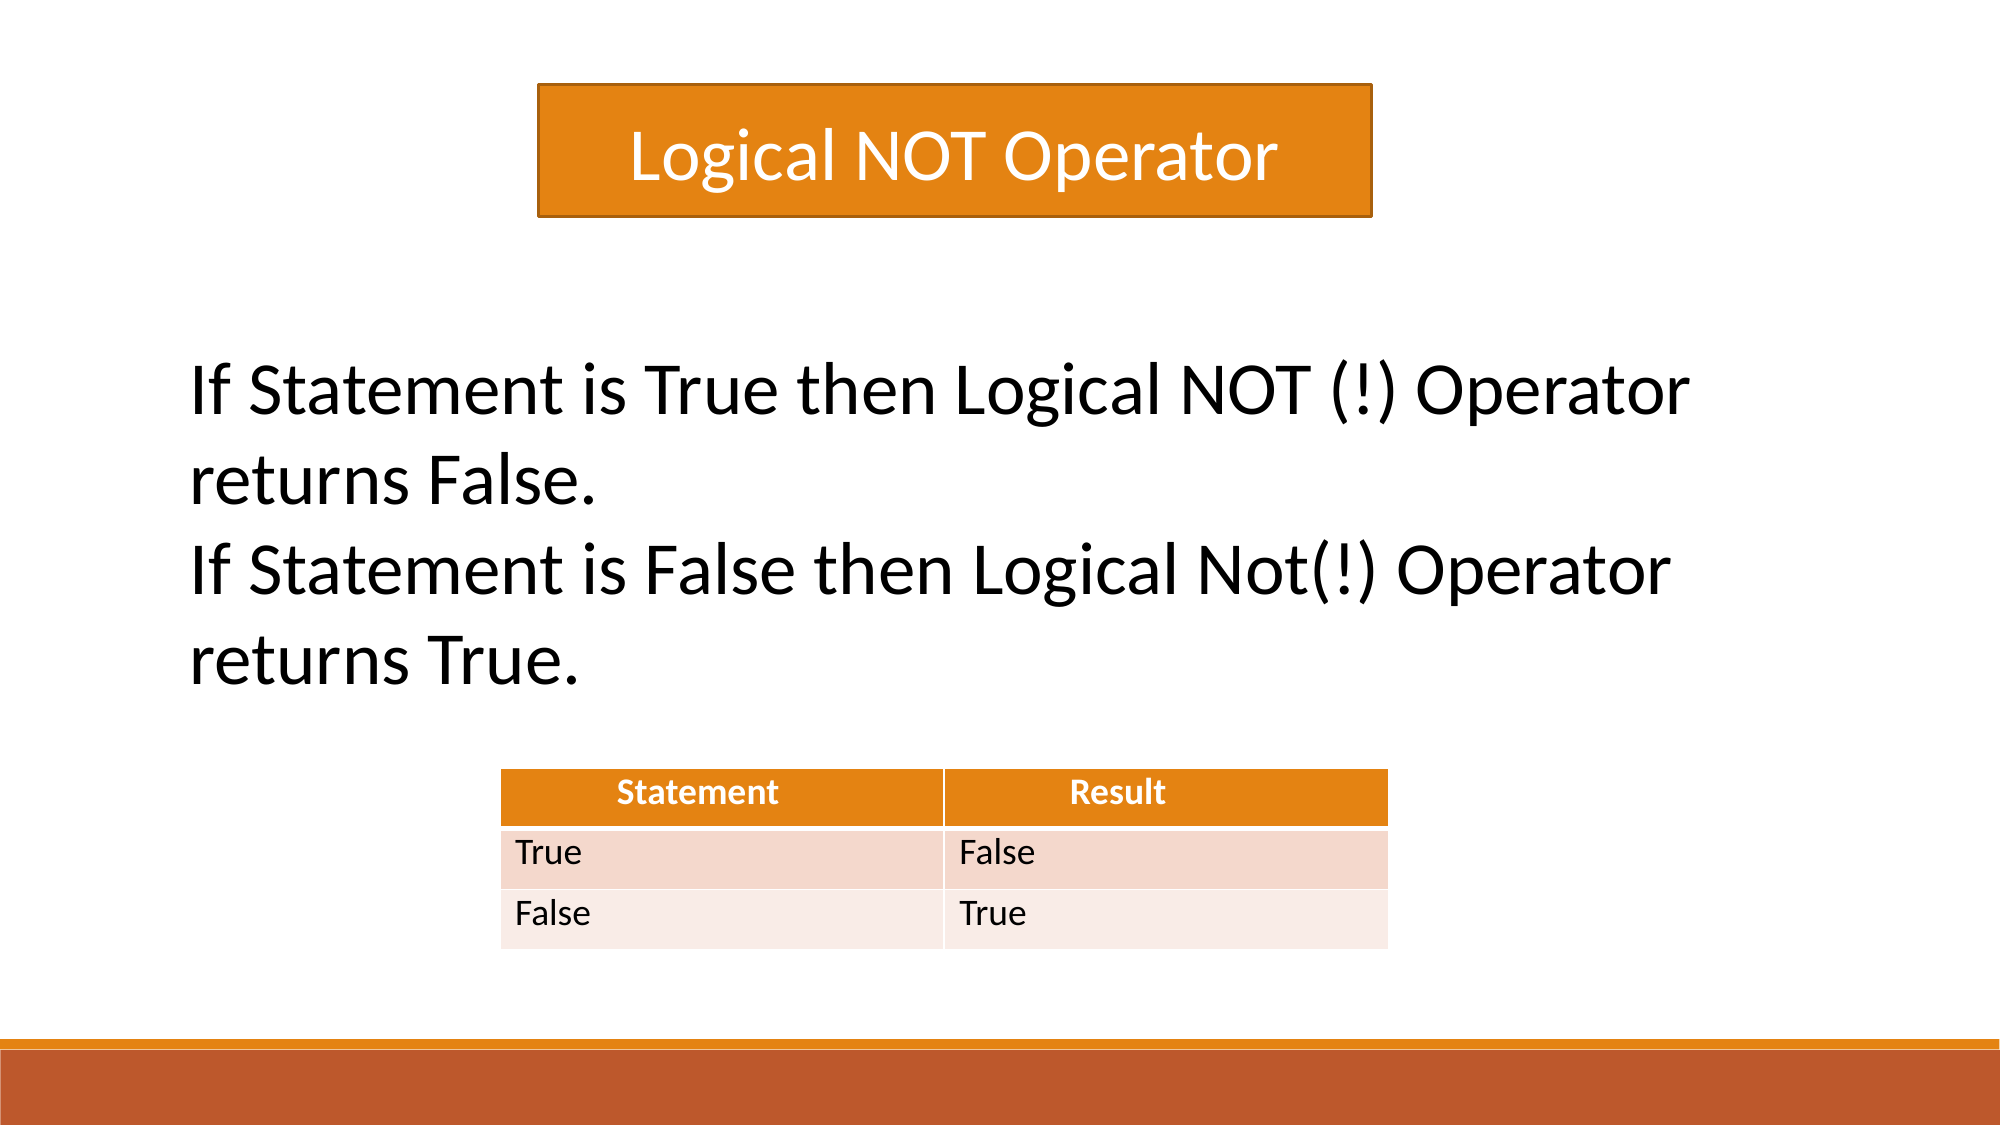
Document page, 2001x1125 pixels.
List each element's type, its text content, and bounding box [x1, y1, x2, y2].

table_cell True [501, 831, 943, 889]
table_header Result [945, 769, 1388, 826]
table_cell True [945, 890, 1388, 949]
text_box If Statement is True then Logical NOT (!) Operator returns False. If Statement is False then Logical Not(!) Operator returns True. [174, 332, 1848, 707]
table_header Statement [501, 769, 943, 826]
table_cell False [945, 831, 1388, 889]
table_cell False [501, 890, 943, 949]
text_box Logical NOT Operator [537, 83, 1373, 218]
